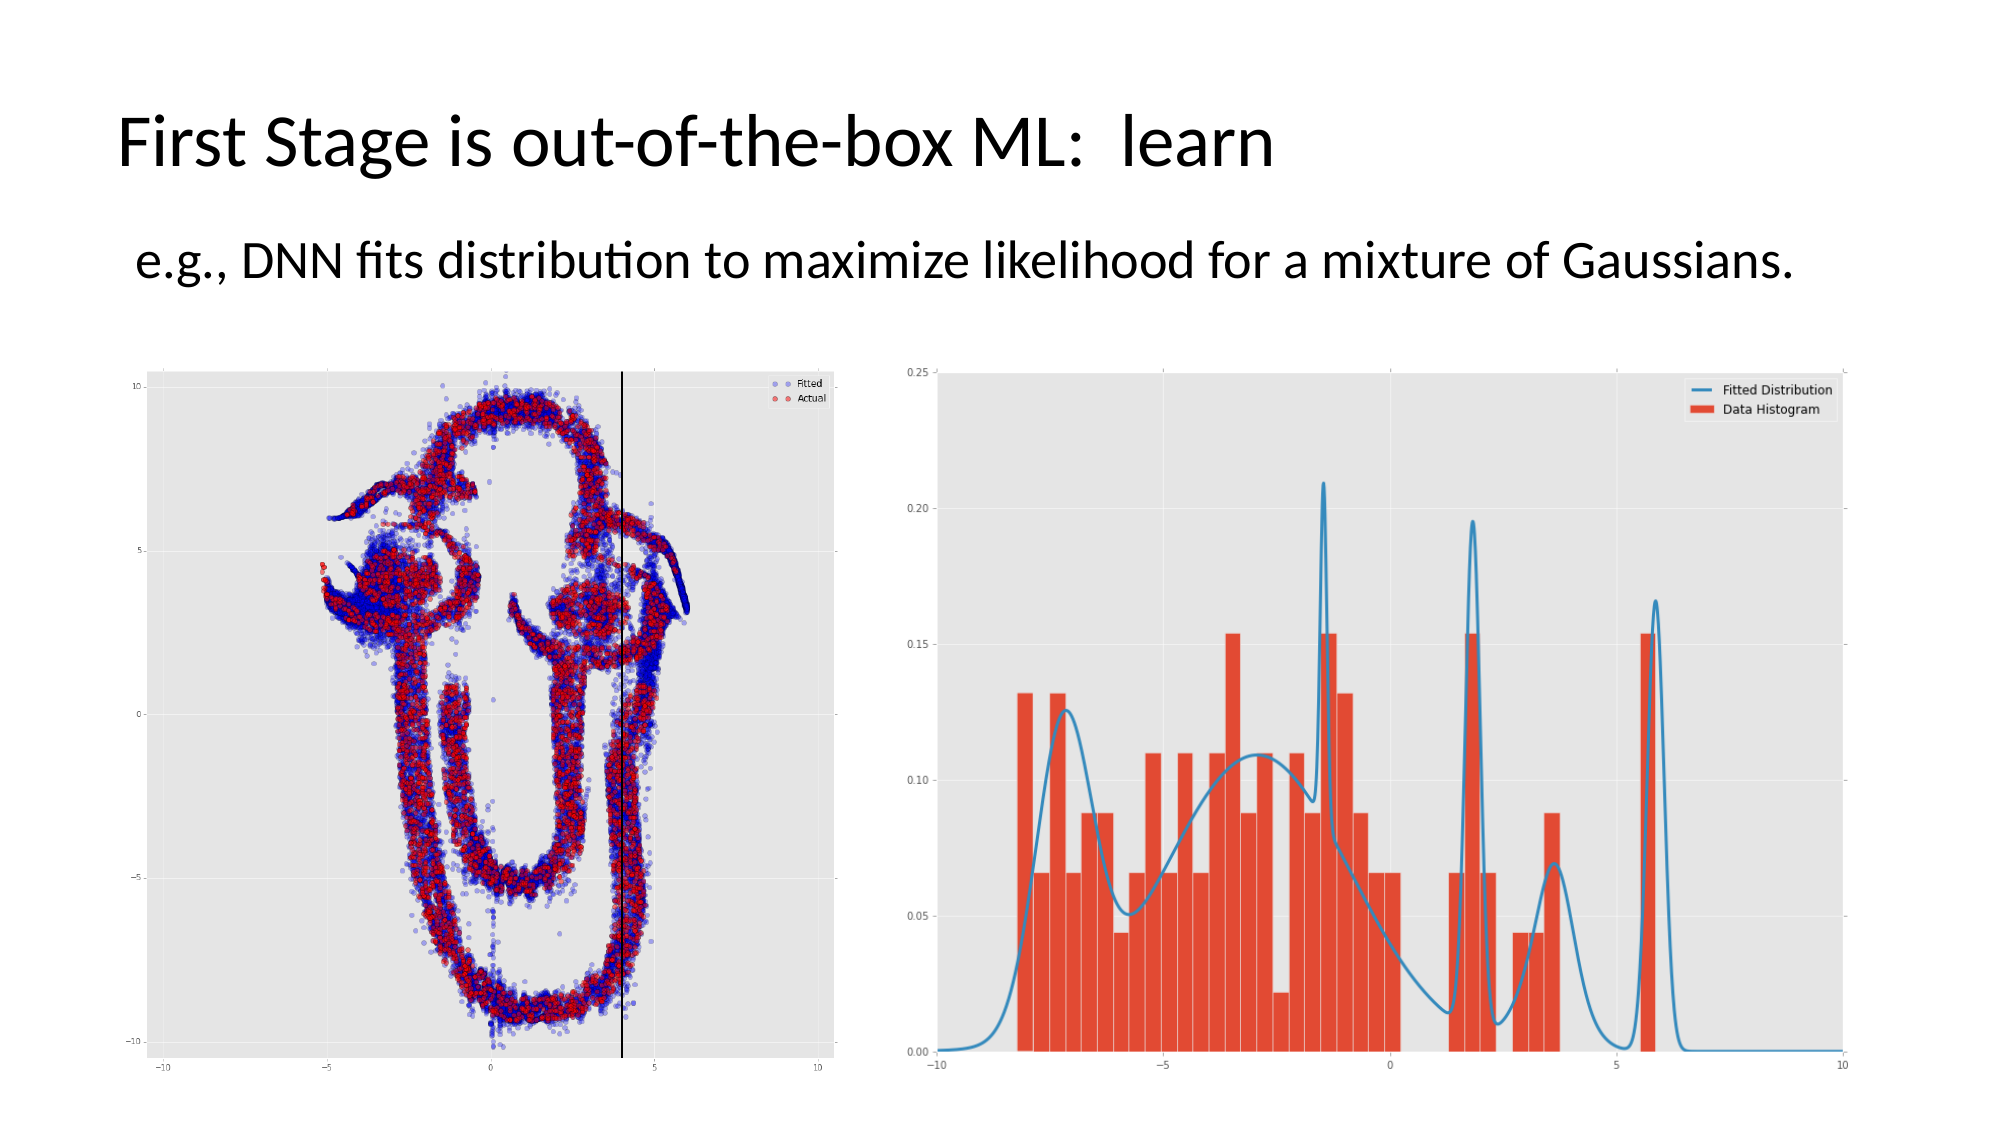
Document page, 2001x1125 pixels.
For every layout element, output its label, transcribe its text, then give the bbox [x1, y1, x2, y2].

text_box e.g., DNN fits distribution to maximize likelihood for a mixture of Gaussians. [120, 216, 1841, 342]
picture [120, 365, 839, 1077]
picture [900, 361, 1855, 1077]
